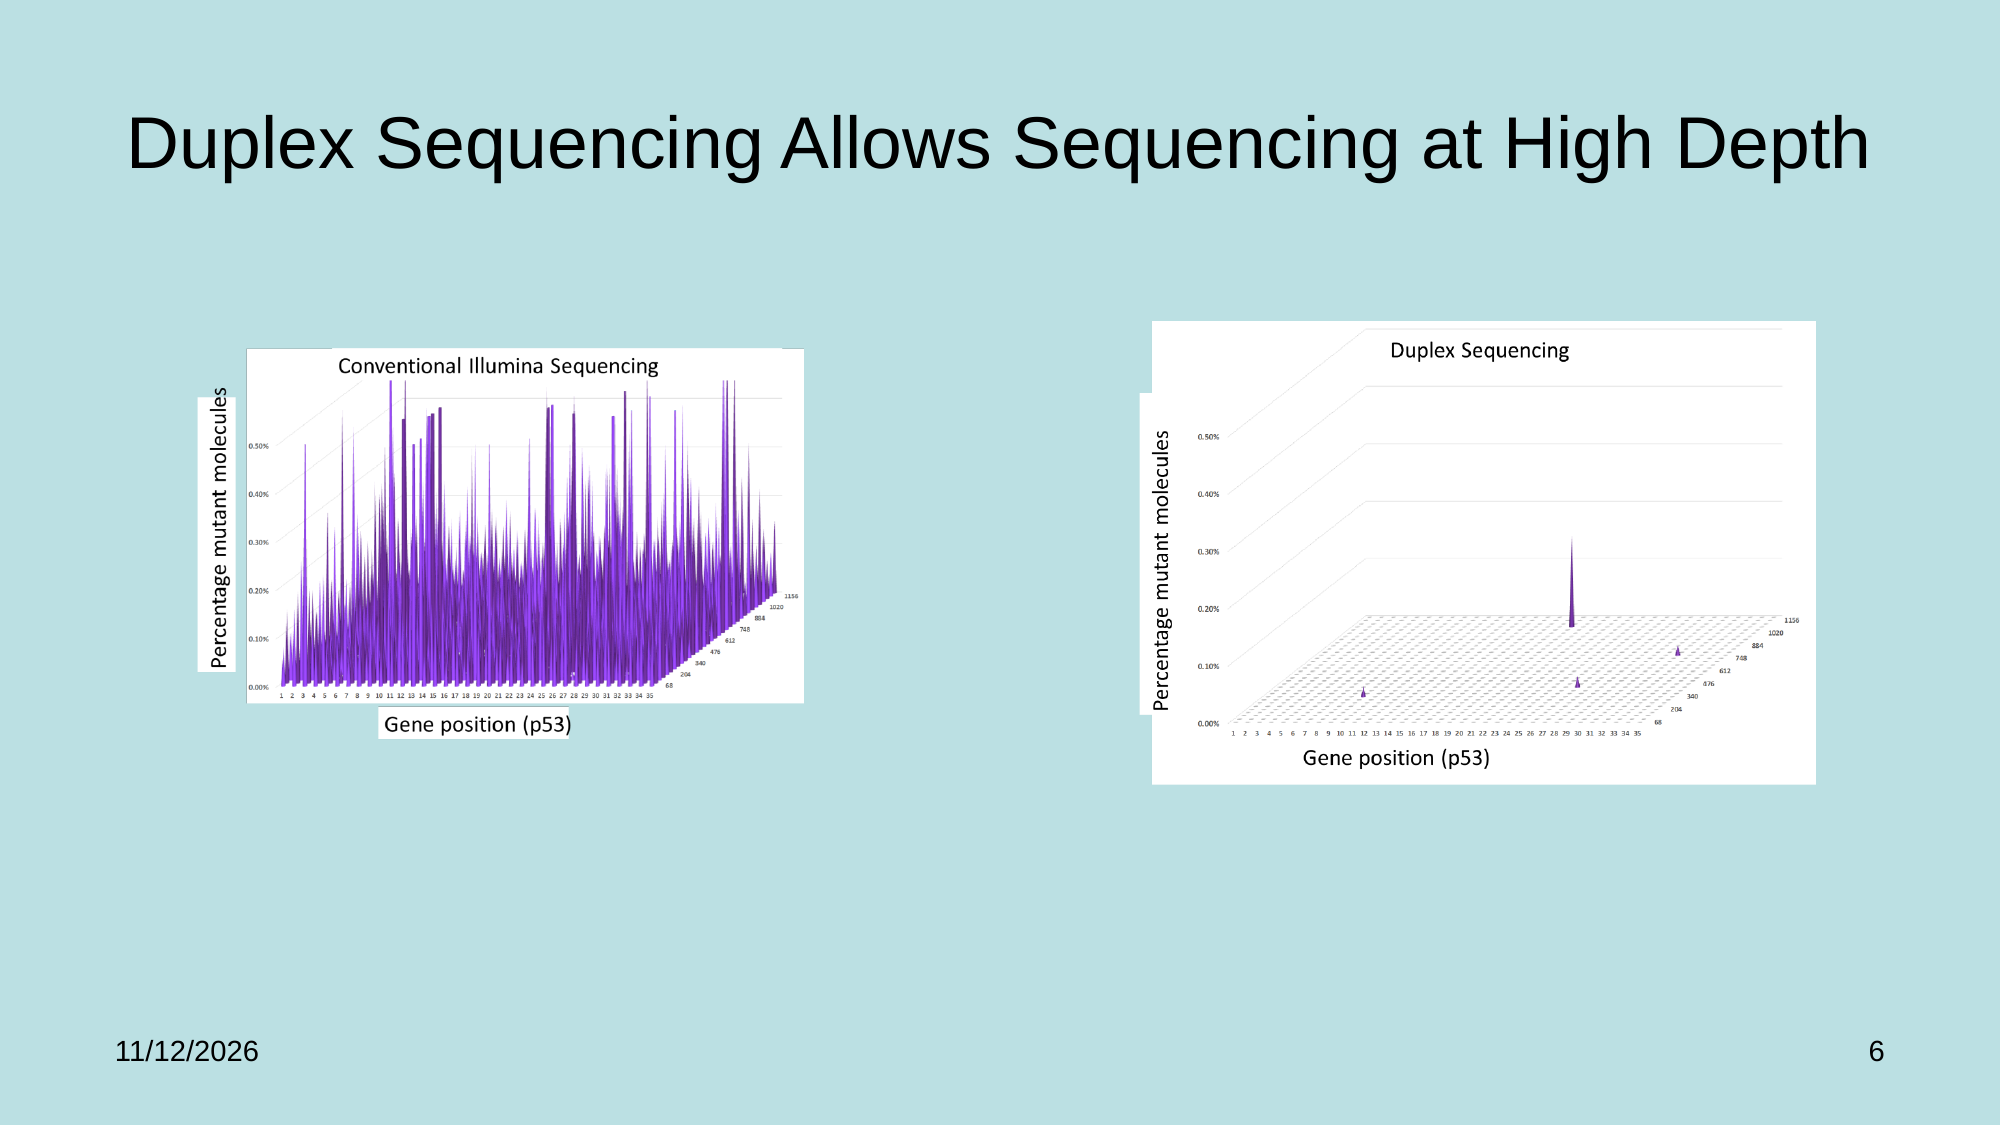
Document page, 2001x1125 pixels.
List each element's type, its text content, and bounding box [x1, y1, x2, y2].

picture [1139, 321, 1816, 785]
slide_number 6 [1433, 1024, 1900, 1103]
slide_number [99, 1024, 567, 1103]
picture [197, 344, 804, 752]
title Duplex Sequencing Allows Sequencing at High Depth [99, 45, 1900, 233]
